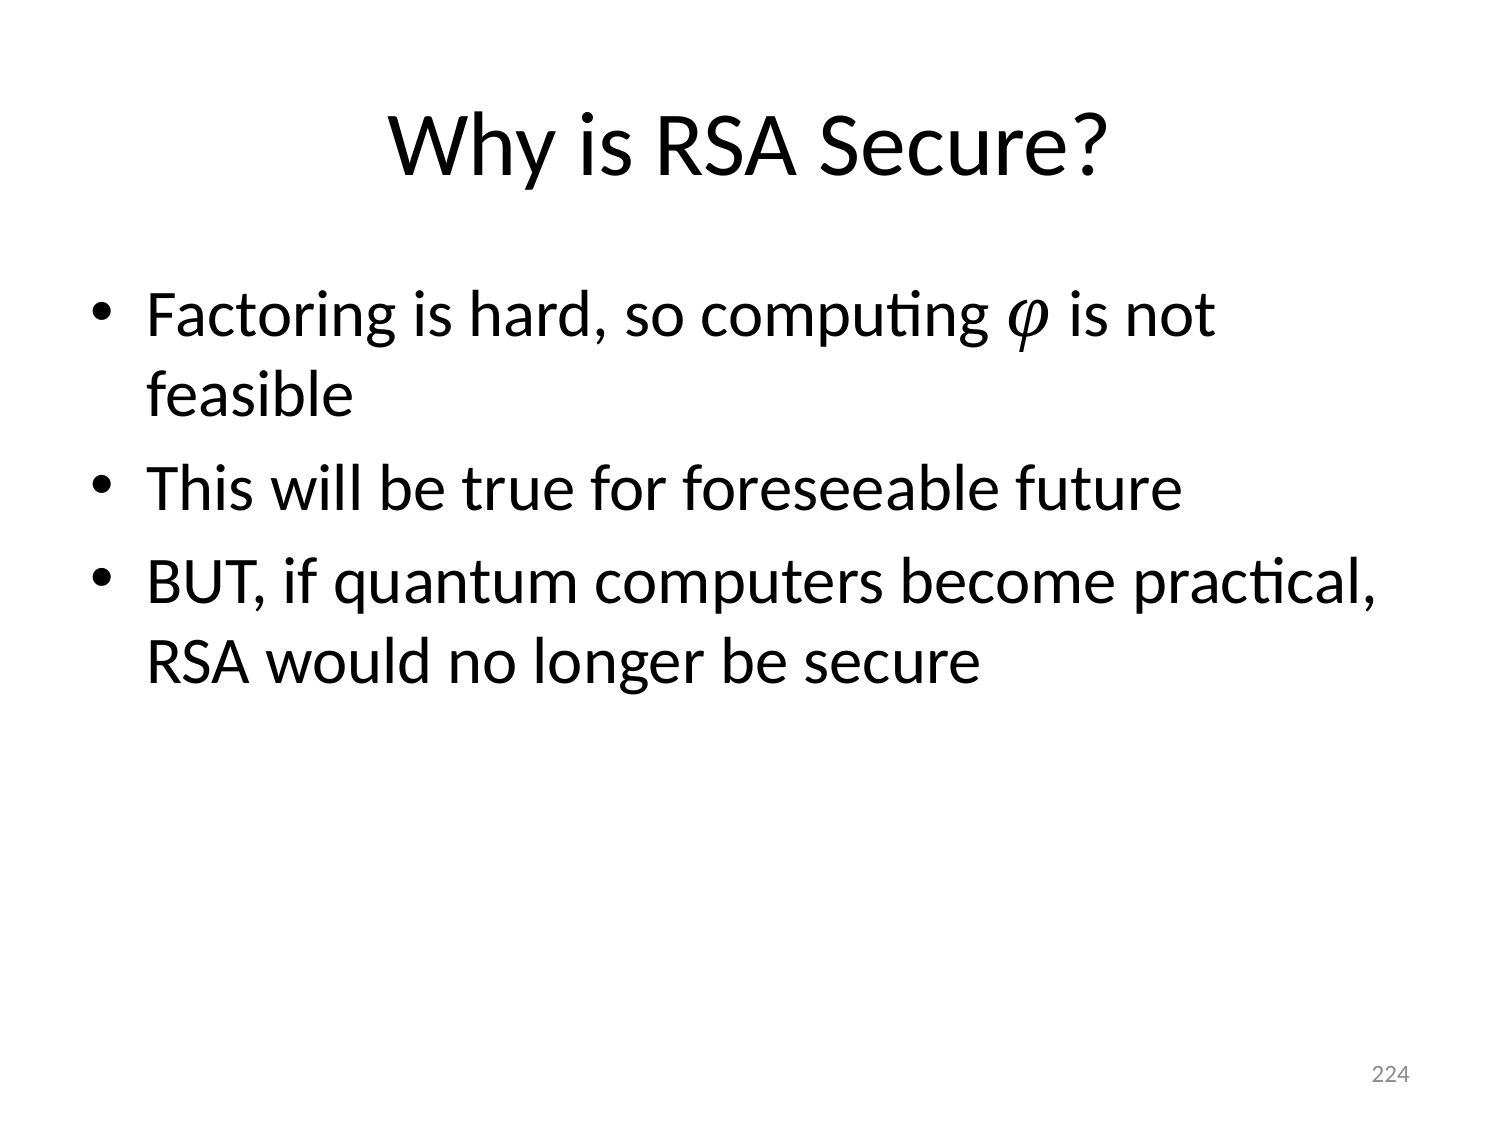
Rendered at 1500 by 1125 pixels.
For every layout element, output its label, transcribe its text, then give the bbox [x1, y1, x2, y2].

list Factoring is hard, so computing φ is not feasible This will be true for foreseeable future BUT, if quantum computers become practical, RSA would no longer be secure [75, 262, 1425, 1005]
slide_number 224 [1074, 1042, 1425, 1103]
title Why is RSA Secure? [75, 45, 1425, 233]
